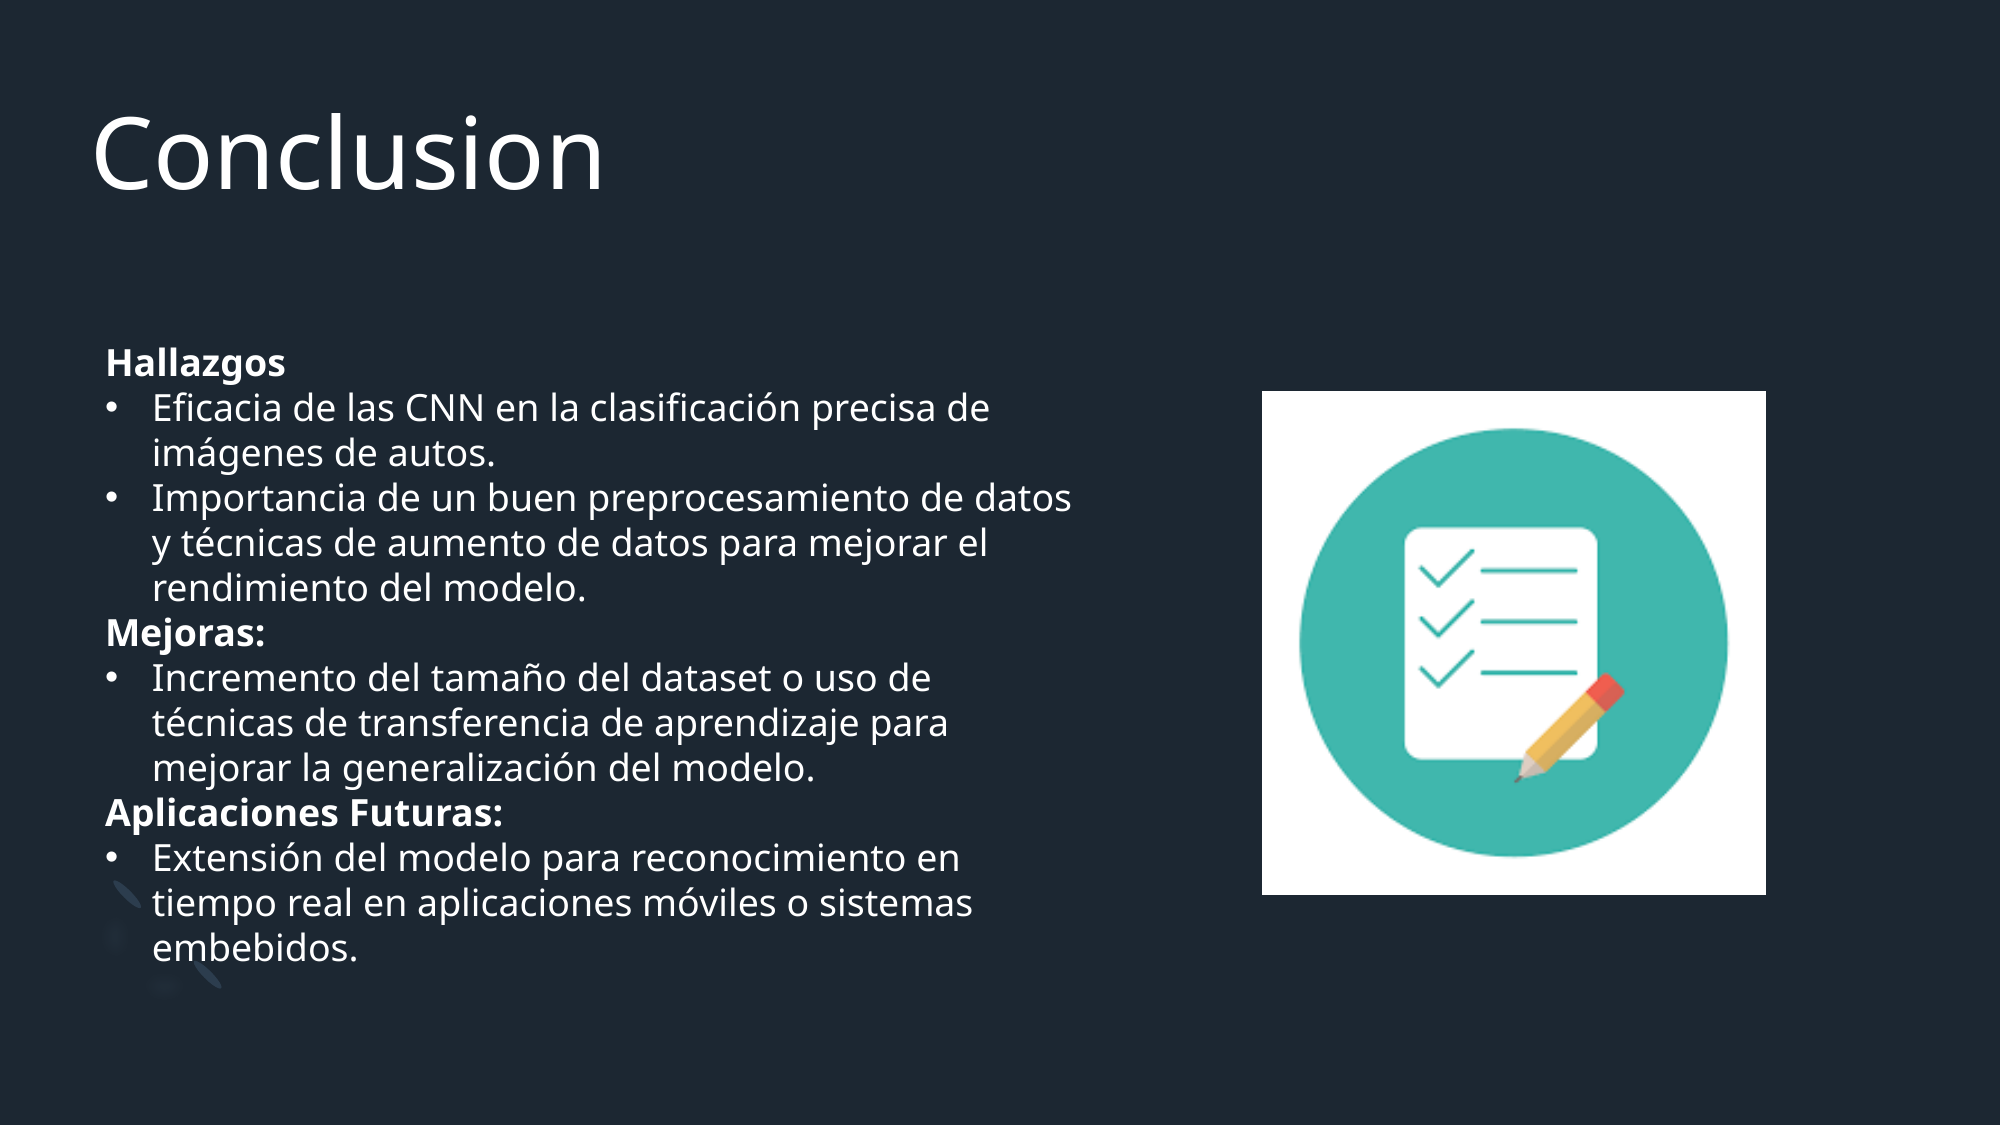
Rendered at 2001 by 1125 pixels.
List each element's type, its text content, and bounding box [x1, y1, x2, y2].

title Conclusion [90, 90, 1910, 309]
text_box Hallazgos Eficacia de las CNN en la clasificación precisa de imágenes de autos. Importancia de un buen preprocesamiento de datos y técnicas de aumento de datos para mejorar el rendimiento del modelo. Mejoras: Incremento del tamaño del dataset o uso de técnicas de transferencia de aprendizaje para mejorar la generalización del modelo. Aplicaciones Futuras: Extensión del modelo para reconocimiento en tiempo real en aplicaciones móviles o sistemas embebidos. [90, 331, 1091, 977]
picture [1262, 391, 1766, 896]
